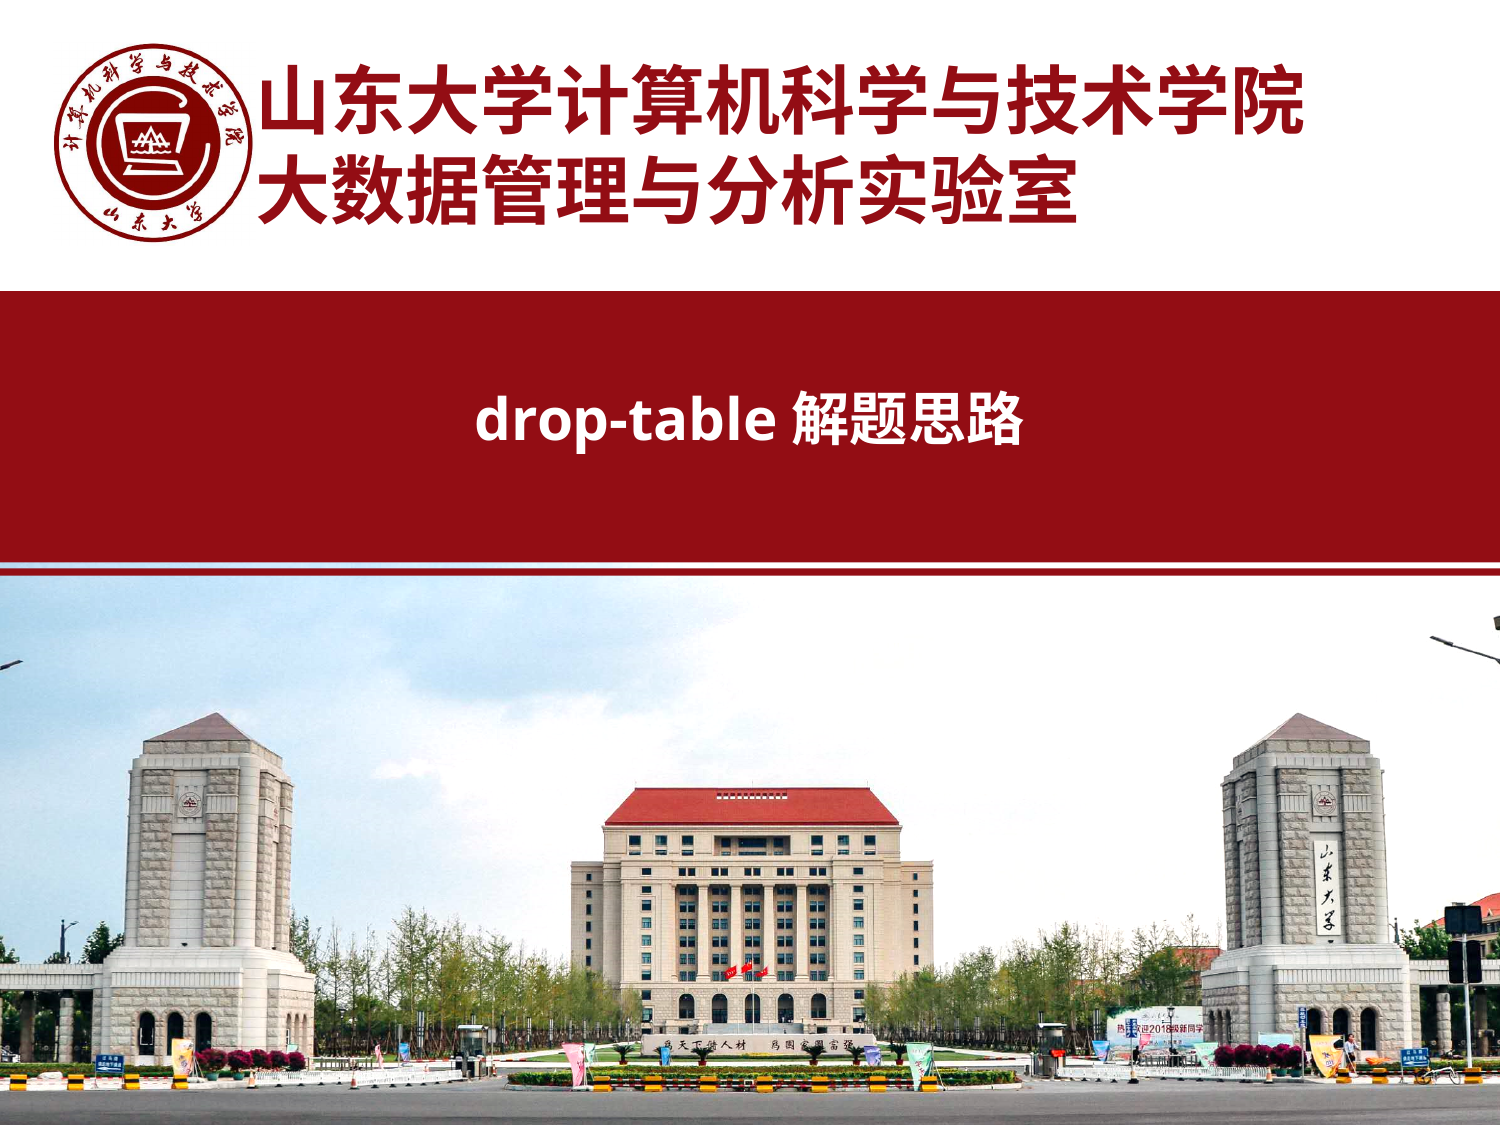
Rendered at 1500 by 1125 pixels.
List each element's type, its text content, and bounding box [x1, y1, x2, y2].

picture [0, 576, 1500, 1125]
text_box drop-table解题思路 [16, 374, 1484, 459]
picture [53, 42, 256, 246]
picture [0, 563, 1500, 568]
